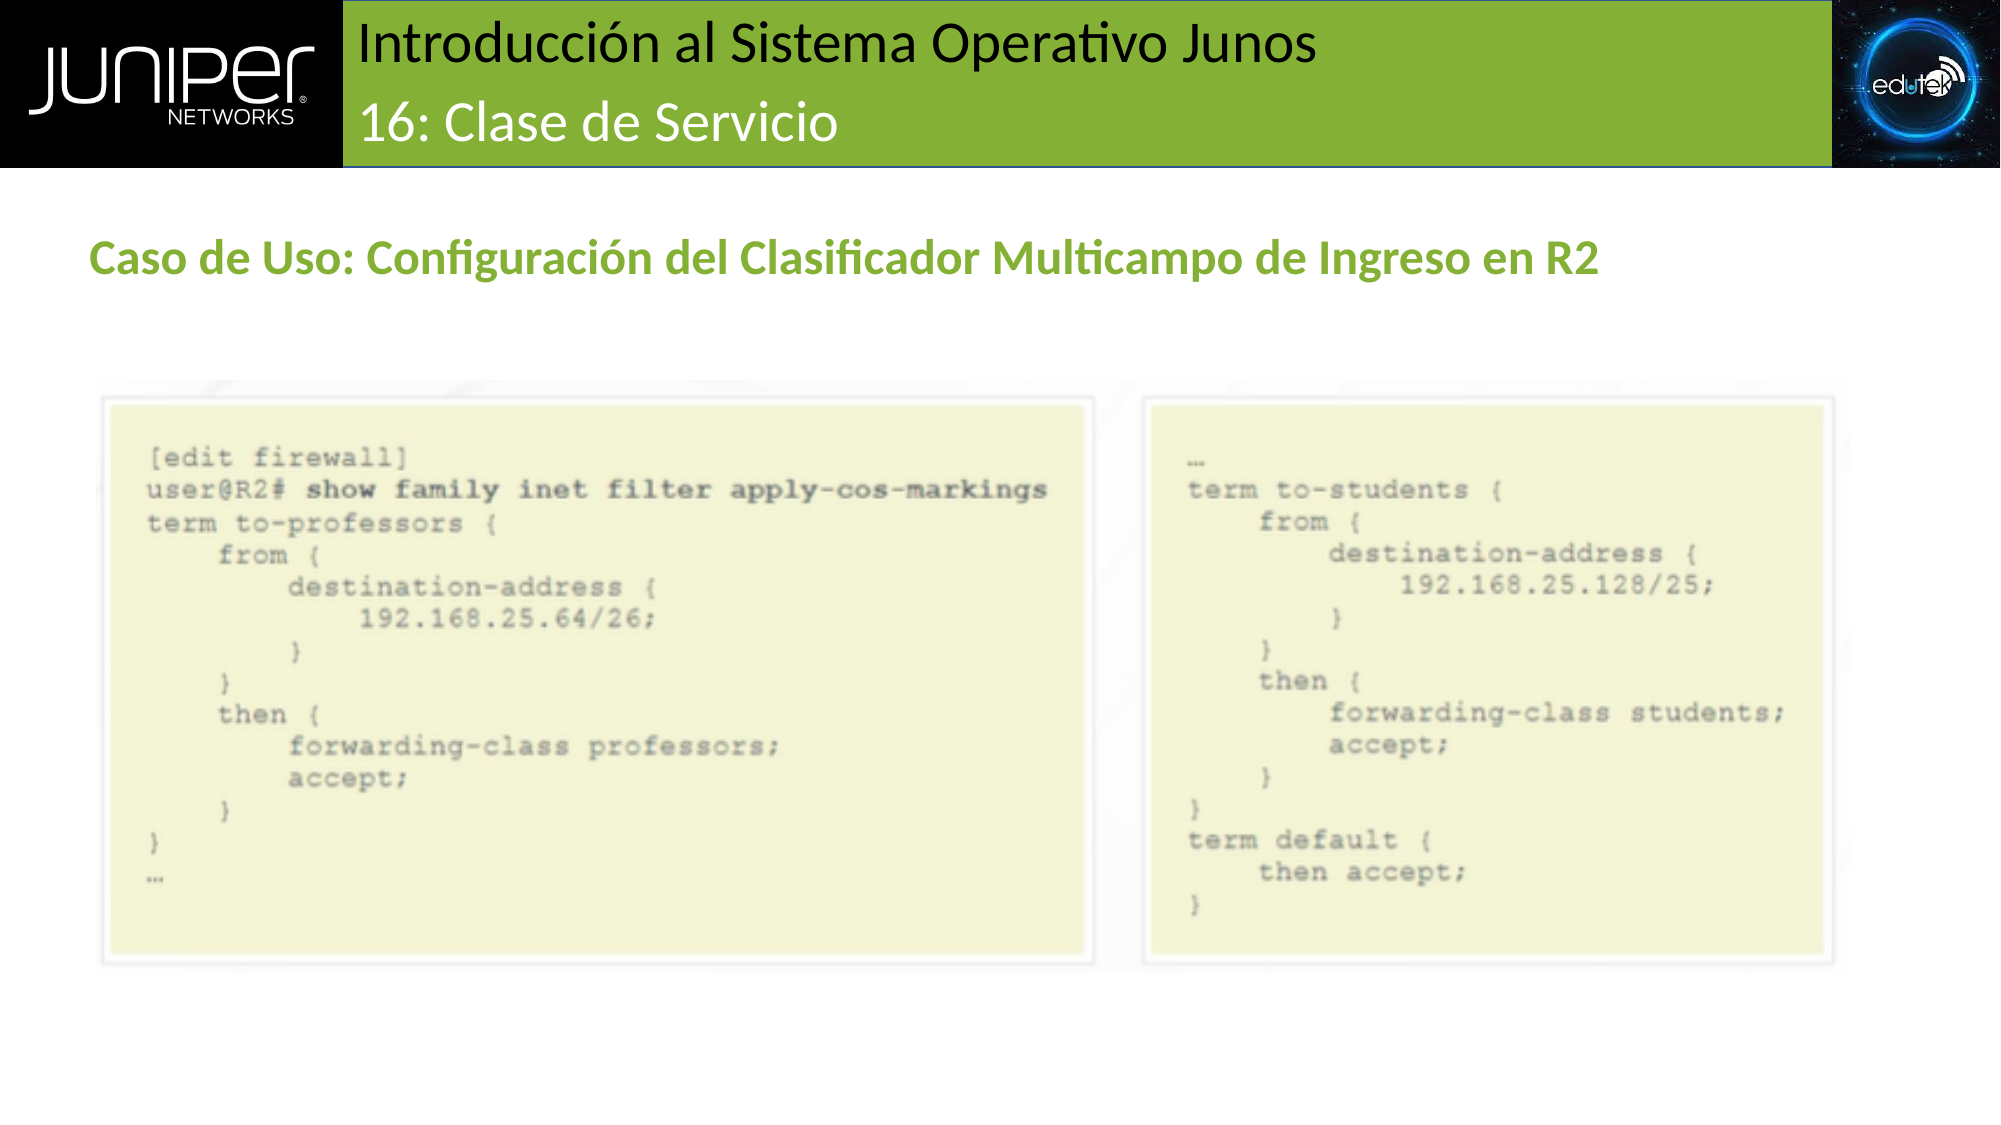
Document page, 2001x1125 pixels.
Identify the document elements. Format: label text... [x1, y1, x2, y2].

picture [96, 380, 1851, 974]
title Introducción al Sistema Operativo Junos [342, 3, 2000, 84]
list Caso de Uso: Configuración del Clasificador Multicampo de Ingreso en R2 [74, 223, 1949, 938]
picture [1832, 84, 2000, 168]
picture [0, 0, 343, 168]
list 16: Clase de Servicio [342, 83, 1606, 168]
